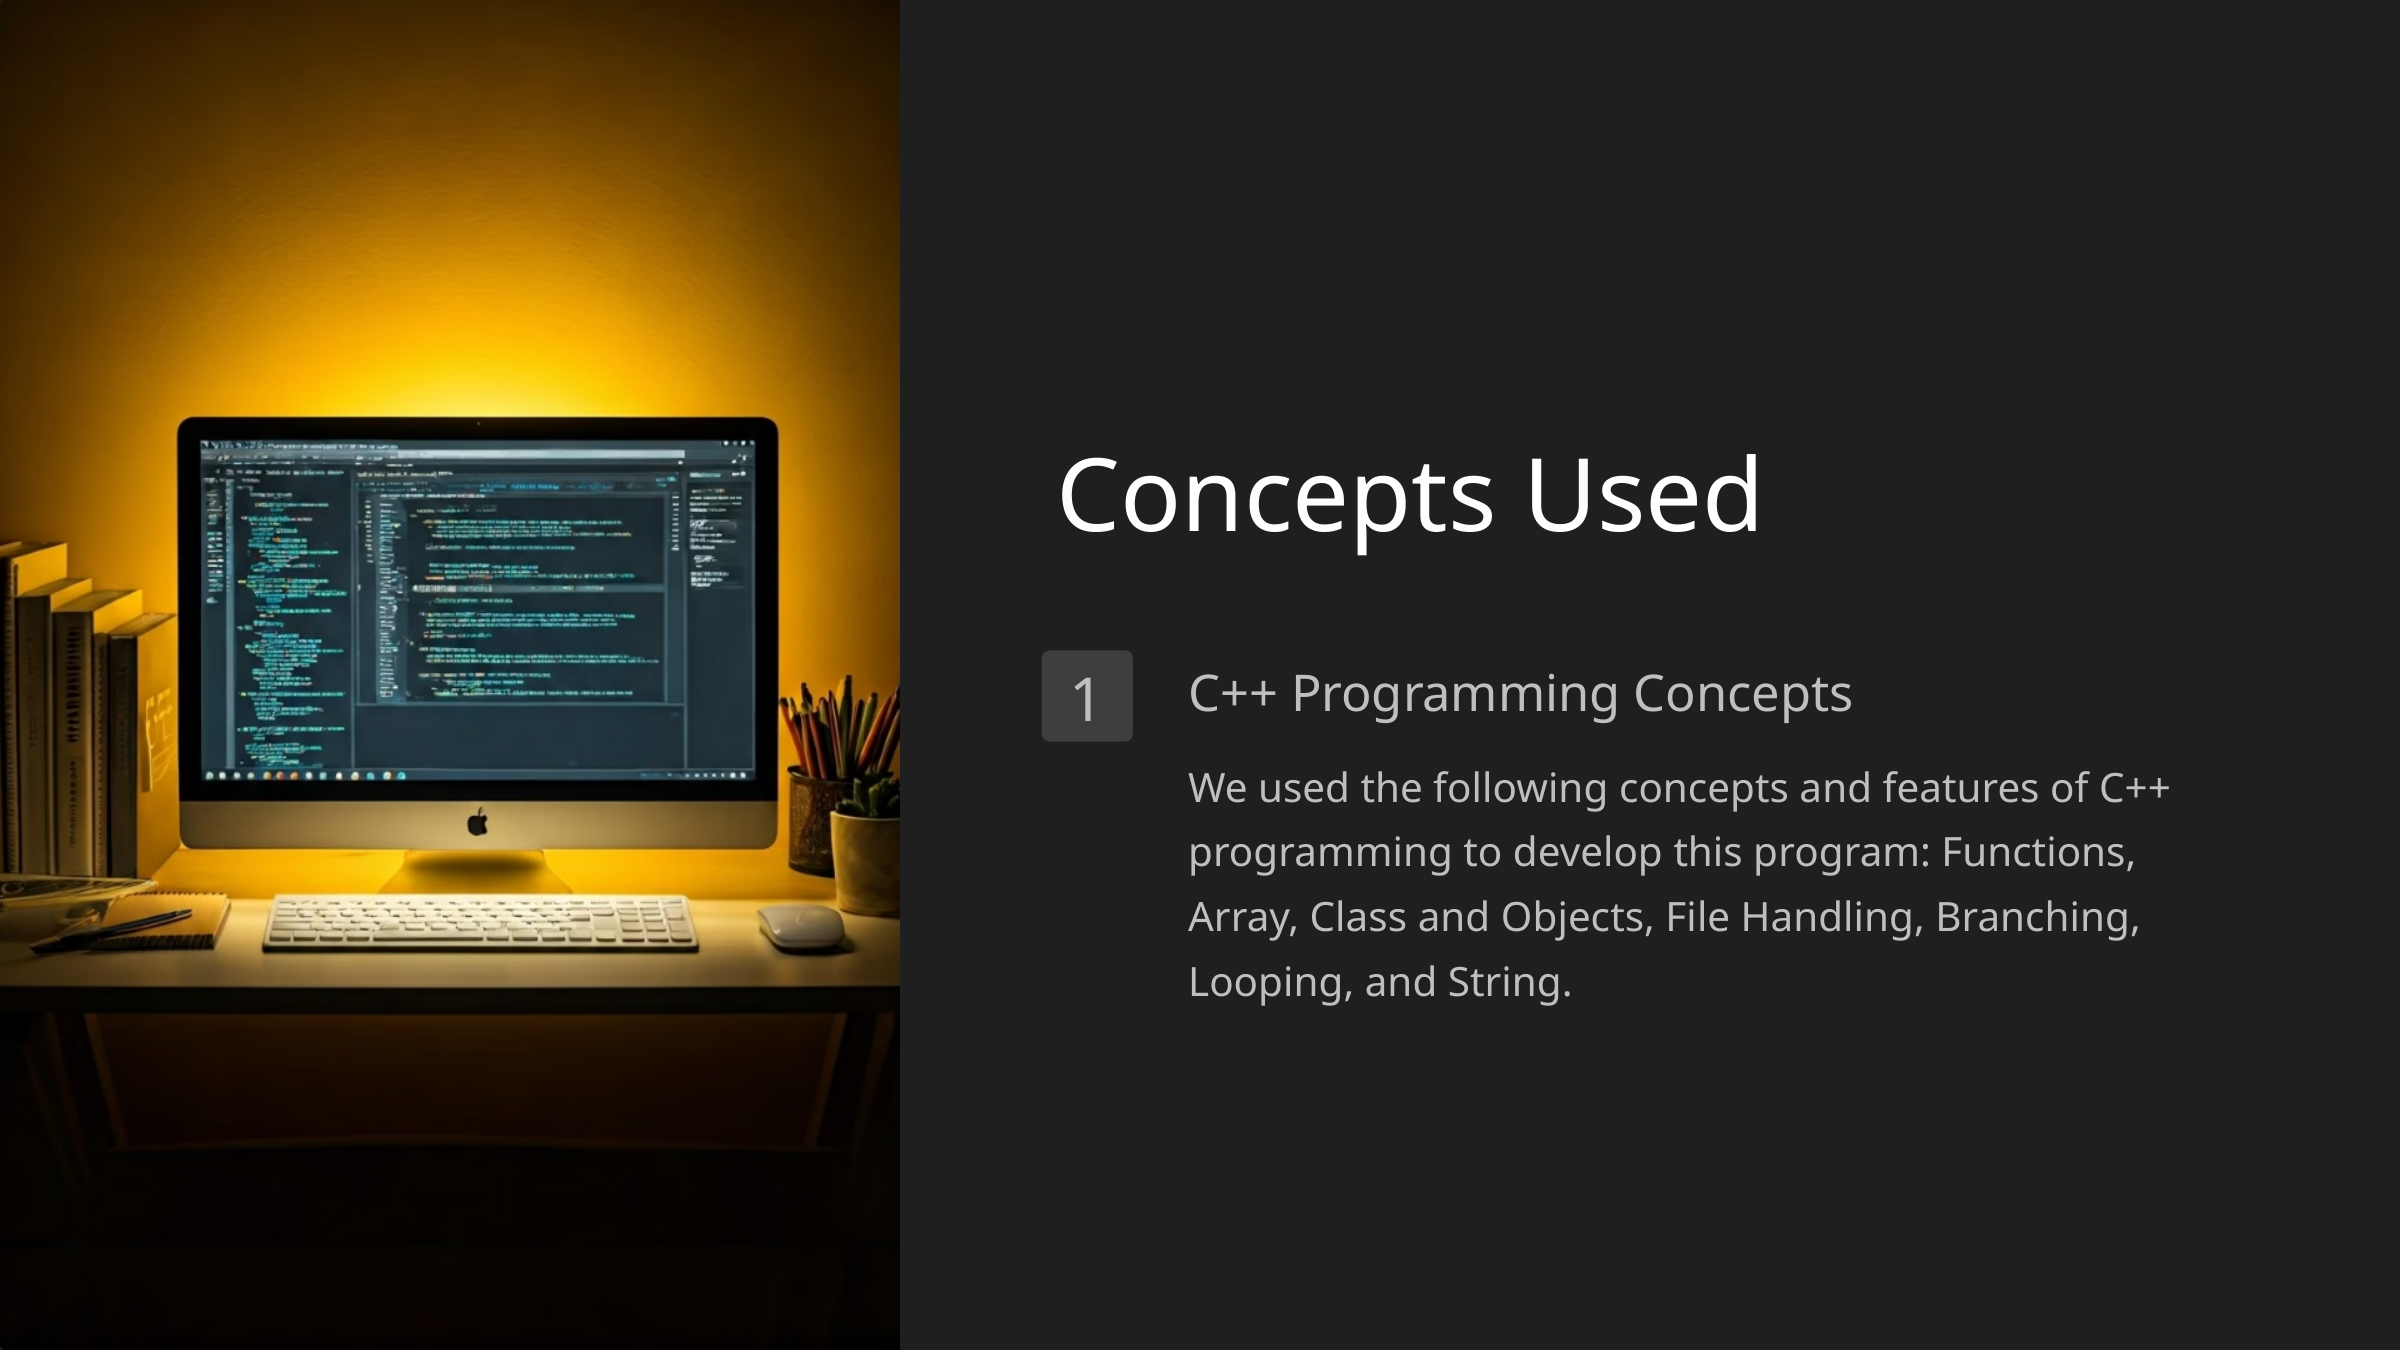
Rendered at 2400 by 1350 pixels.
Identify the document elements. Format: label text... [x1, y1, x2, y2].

text_box [900, 0, 2400, 1350]
text_box C++ Programming Concepts [1173, 650, 1789, 714]
picture [0, 0, 900, 1350]
text_box [1041, 650, 1133, 742]
text_box 1 [1075, 665, 1099, 727]
text_box Concepts Used [1041, 417, 2055, 545]
text_box We used the following concepts and features of C++ programming to develop this program: Functions, Array, Class and Objects, File Handling, Branching, Looping, and String. [1173, 737, 2259, 933]
